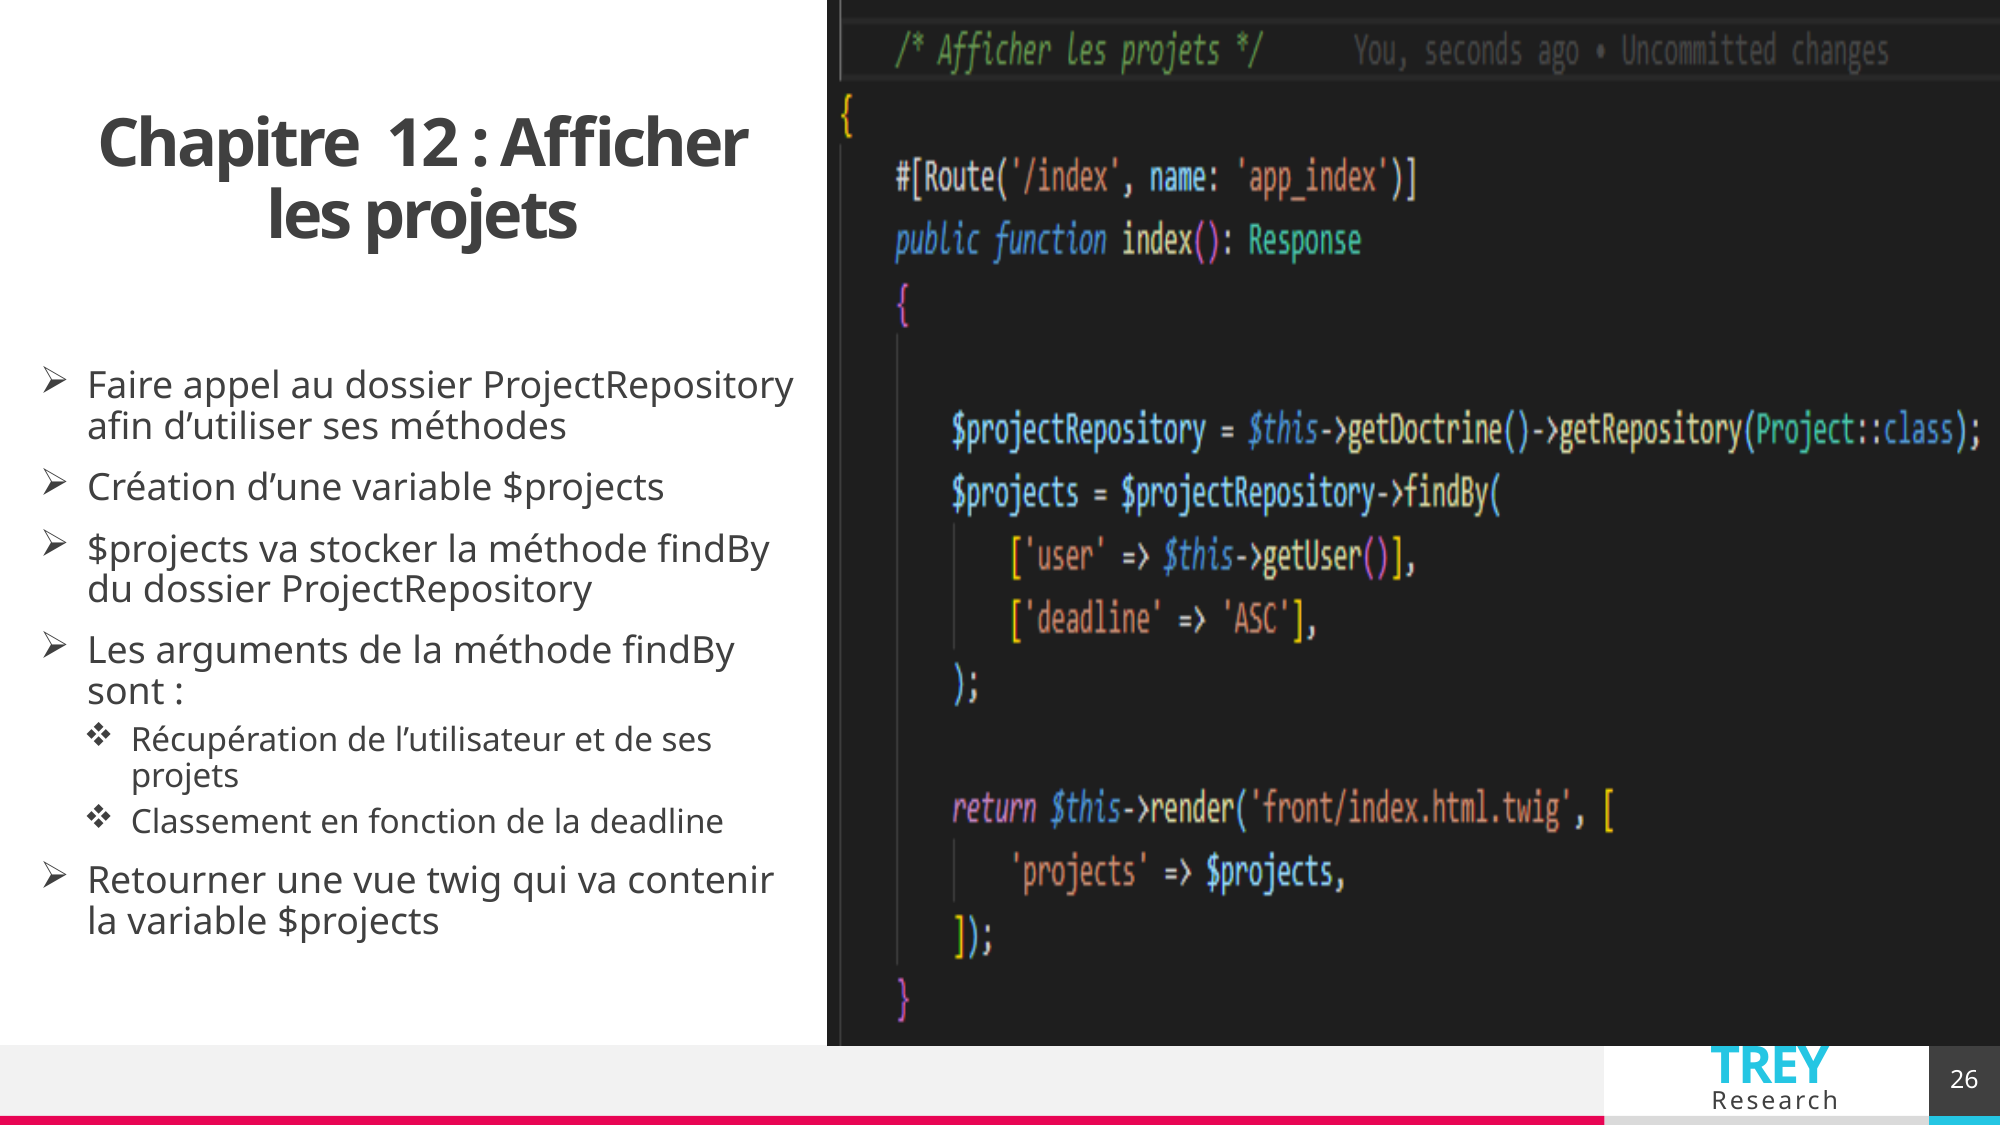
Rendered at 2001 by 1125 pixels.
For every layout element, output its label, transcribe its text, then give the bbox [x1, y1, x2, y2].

title Chapitre 12 : Afficher les projets [94, 101, 752, 261]
slide_number 26 [1929, 1046, 2000, 1116]
list Faire appel au dossier ProjectRepository afin d’utiliser ses méthodes Création d’une variable $projects $projects va stocker la méthode findBy du dossier ProjectRepository Les arguments de la méthode findBy sont : Récupération de l’utilisateur et de ses projets Classement en fonction de la deadline Retourner une vue twig qui va contenir la variable $projects [40, 366, 806, 896]
picture [827, 0, 2000, 1046]
